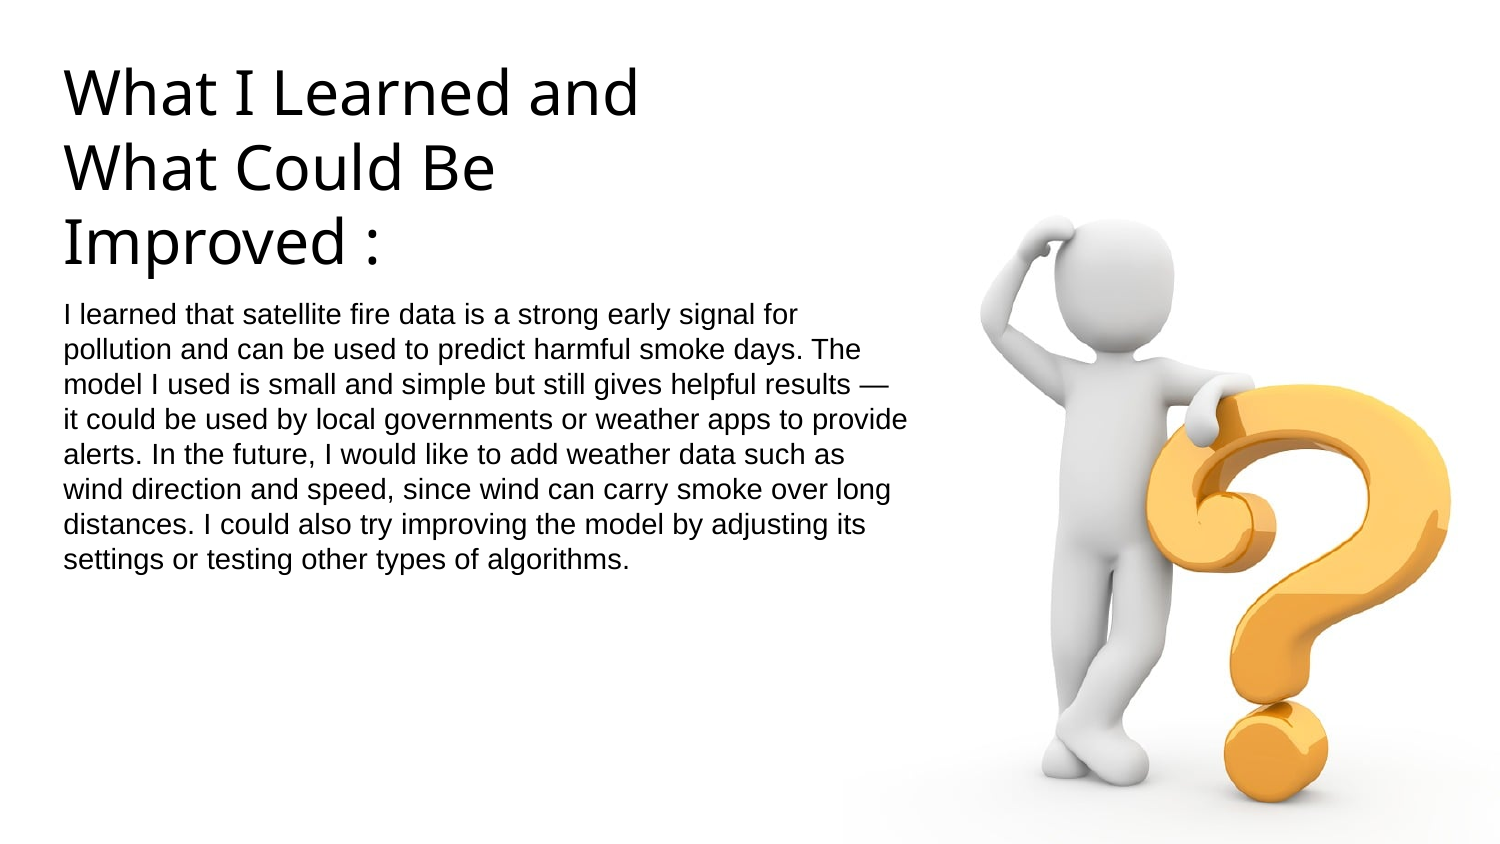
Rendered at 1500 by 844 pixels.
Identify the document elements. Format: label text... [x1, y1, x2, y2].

title What I Learned and What Could Be Improved : [48, 215, 775, 288]
text_box I learned that satellite fire data is a strong early signal for pollution and can be used to predict harmful smoke days. The model I used is small and simple but still gives helpful results — it could be used by local governments or weather apps to provide alerts. In the future, I would like to add weather data such as wind direction and speed, since wind can carry smoke over long distances. I could also try improving the model by adjusting its settings or testing other types of algorithms. [48, 288, 838, 583]
picture [843, 187, 1500, 844]
